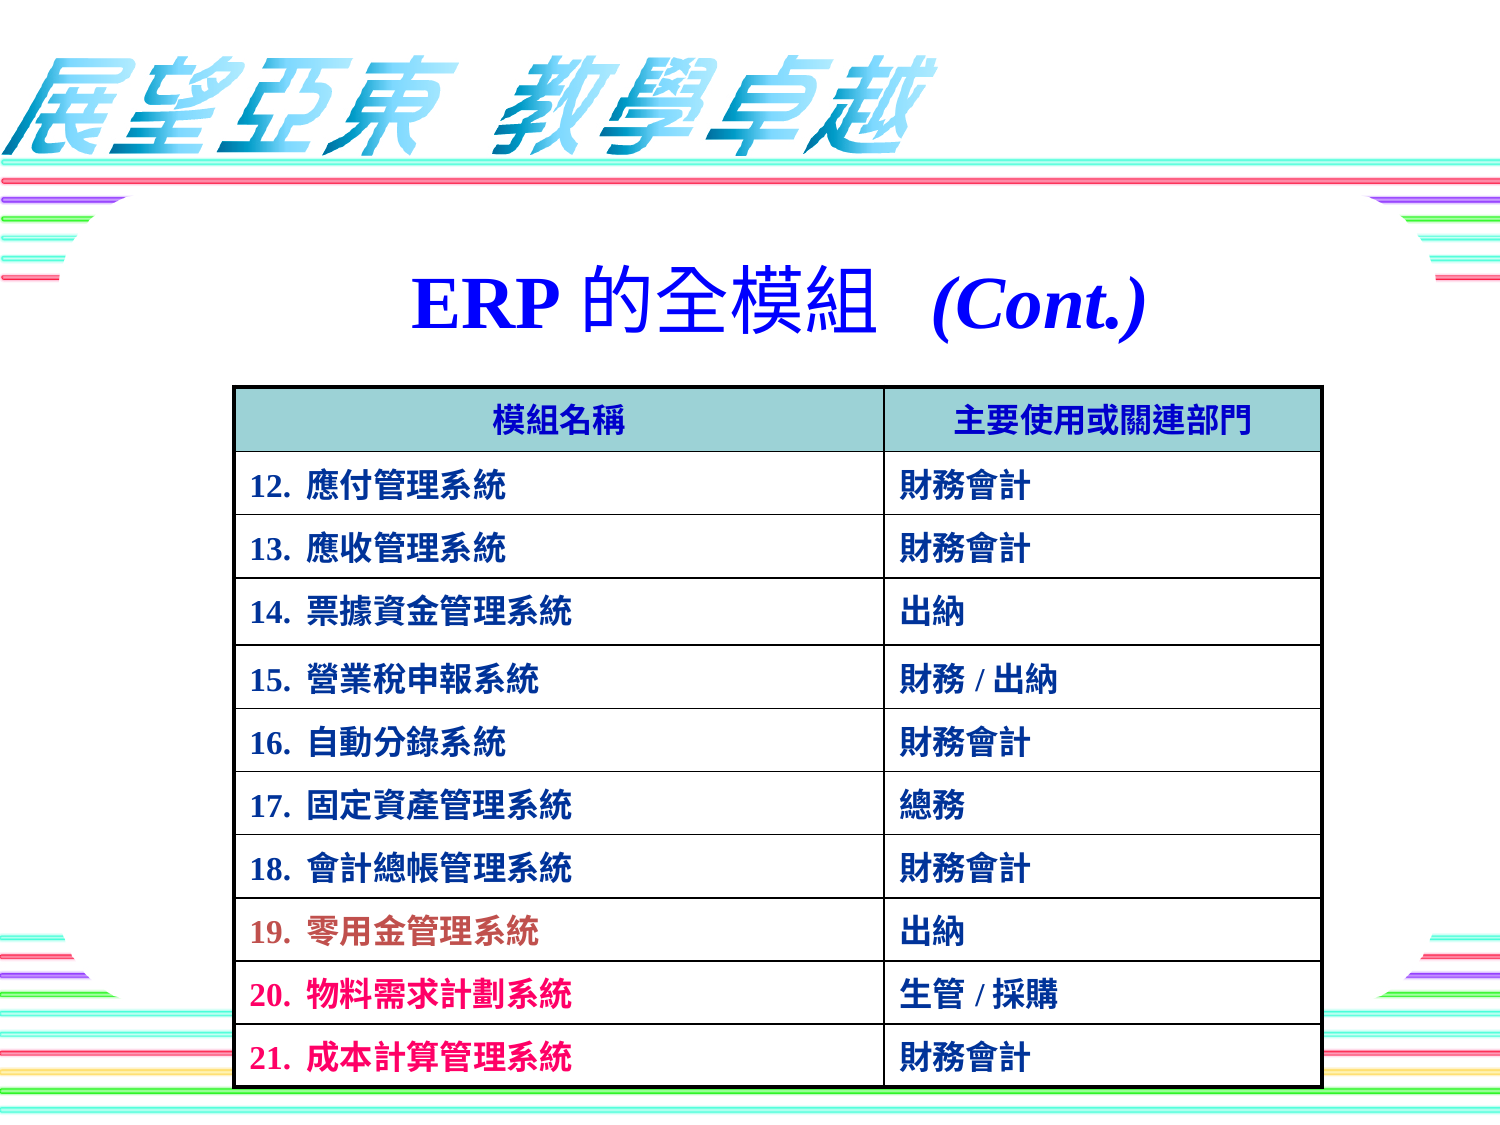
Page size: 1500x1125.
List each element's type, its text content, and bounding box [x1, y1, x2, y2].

table_cell 財務會計 [885, 709, 1320, 771]
table_cell 21. 成本計算管理系統 [236, 1025, 883, 1085]
table_cell 財務會計 [885, 452, 1320, 514]
table_cell 18. 會計總帳管理系統 [236, 835, 883, 897]
table_cell 財務會計 [885, 515, 1320, 577]
table_cell 13. 應收管理系統 [236, 515, 883, 577]
table_cell 財務會計 [885, 1025, 1320, 1085]
table_cell 20. 物料需求計劃系統 [236, 962, 883, 1023]
picture [0, 0, 1500, 1125]
table_header 主要使用或關連部門 [885, 389, 1320, 451]
table_cell 12. 應付管理系統 [236, 452, 883, 514]
table_cell 17. 固定資產管理系統 [236, 772, 883, 834]
table_header 模組名稱 [236, 389, 883, 451]
table_cell 出納 [885, 899, 1320, 960]
text_box ERP的全模組 (Cont.) [304, 246, 1256, 351]
table_cell 生管/採購 [885, 962, 1320, 1023]
table_cell 財務會計 [885, 835, 1320, 897]
table_cell 16. 自動分錄系統 [236, 709, 883, 771]
table_cell 財務/出納 [885, 646, 1320, 708]
table_cell 15. 營業稅申報系統 [236, 646, 883, 708]
table_cell 總務 [885, 772, 1320, 834]
table_cell 19. 零用金管理系統 [236, 899, 883, 960]
table_cell 出納 [885, 579, 1320, 644]
table_cell 14. 票據資金管理系統 [236, 579, 883, 644]
